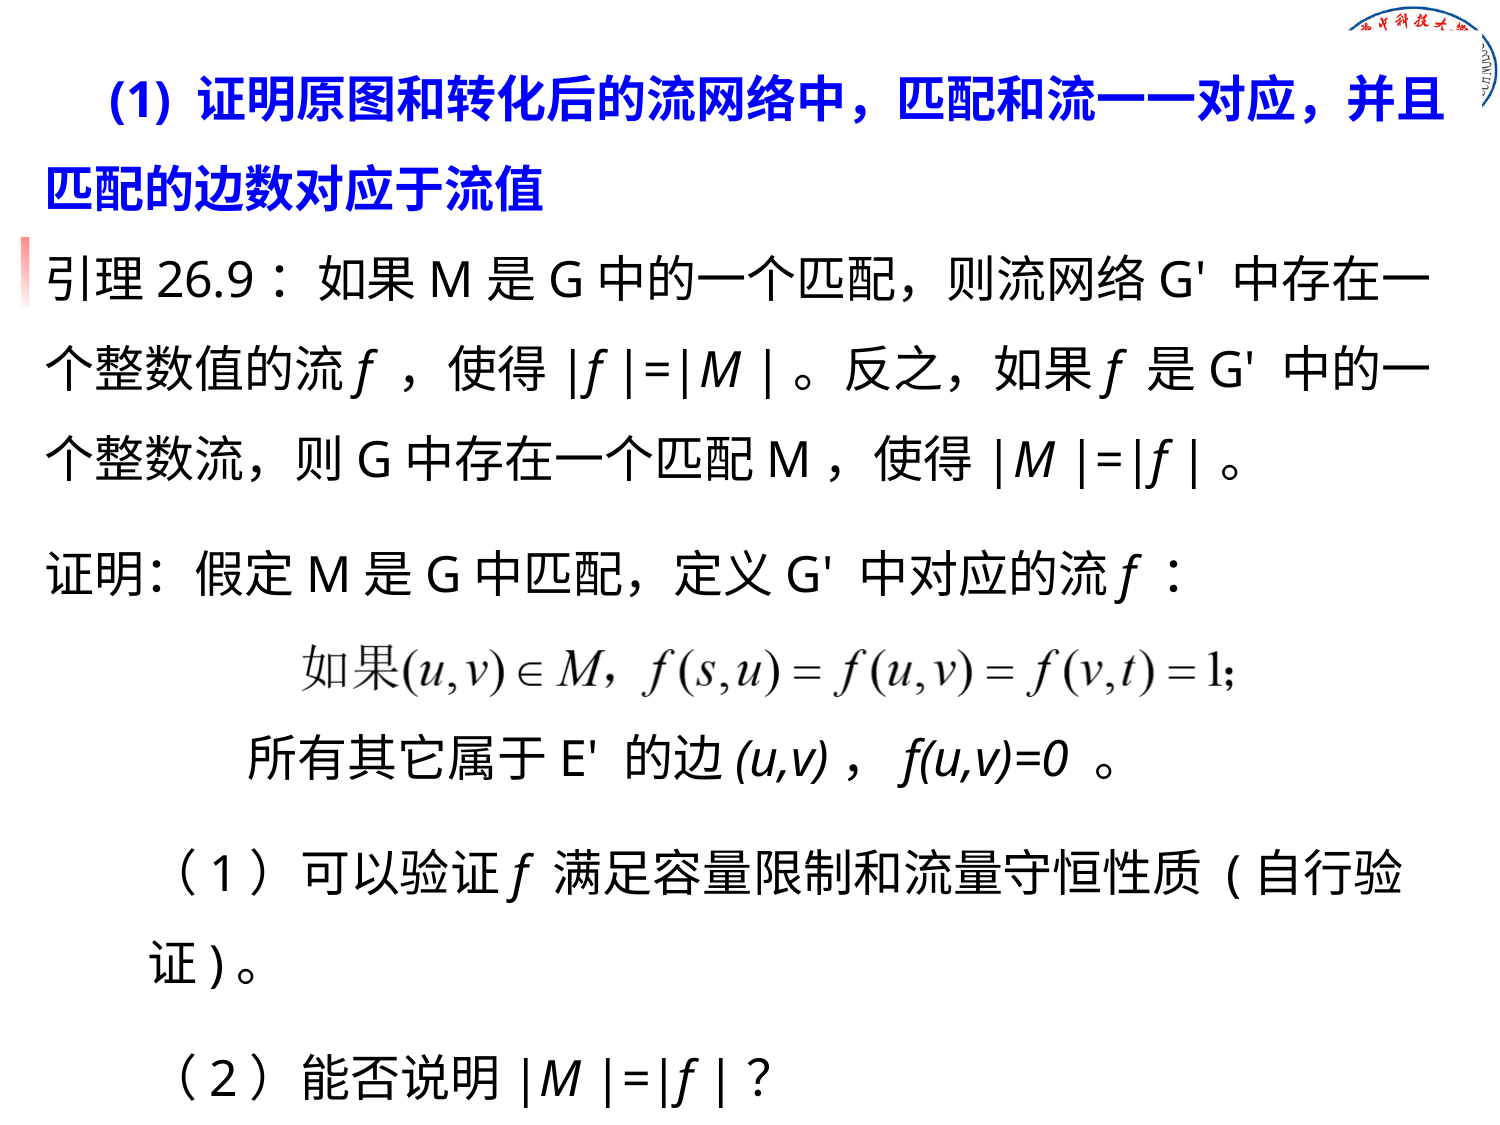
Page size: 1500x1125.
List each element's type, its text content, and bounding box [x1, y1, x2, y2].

picture [1328, 5, 1498, 135]
picture [301, 633, 1247, 704]
text_box (1) 证明原图和转化后的流网络中，匹配和流一一对应，并且匹配的边数对应于流值 引理26.9：如果M是G中的一个匹配，则流网络G' 中存在一个整数值的流f ，使得|f |=|M |。反之，如果f 是G' 中的一个整数流，则G中存在一个匹配M，使得|M |=|f |。 证明：假定M是G中匹配，定义G' 中对应的流f ： 所有其它属于E' 的边(u,v)，f(u,v)=0 。 （1）可以验证f 满足容量限制和流量守恒性质 (自行验证)。 （2）能否说明|M |=|f |？ [29, 30, 1483, 1125]
